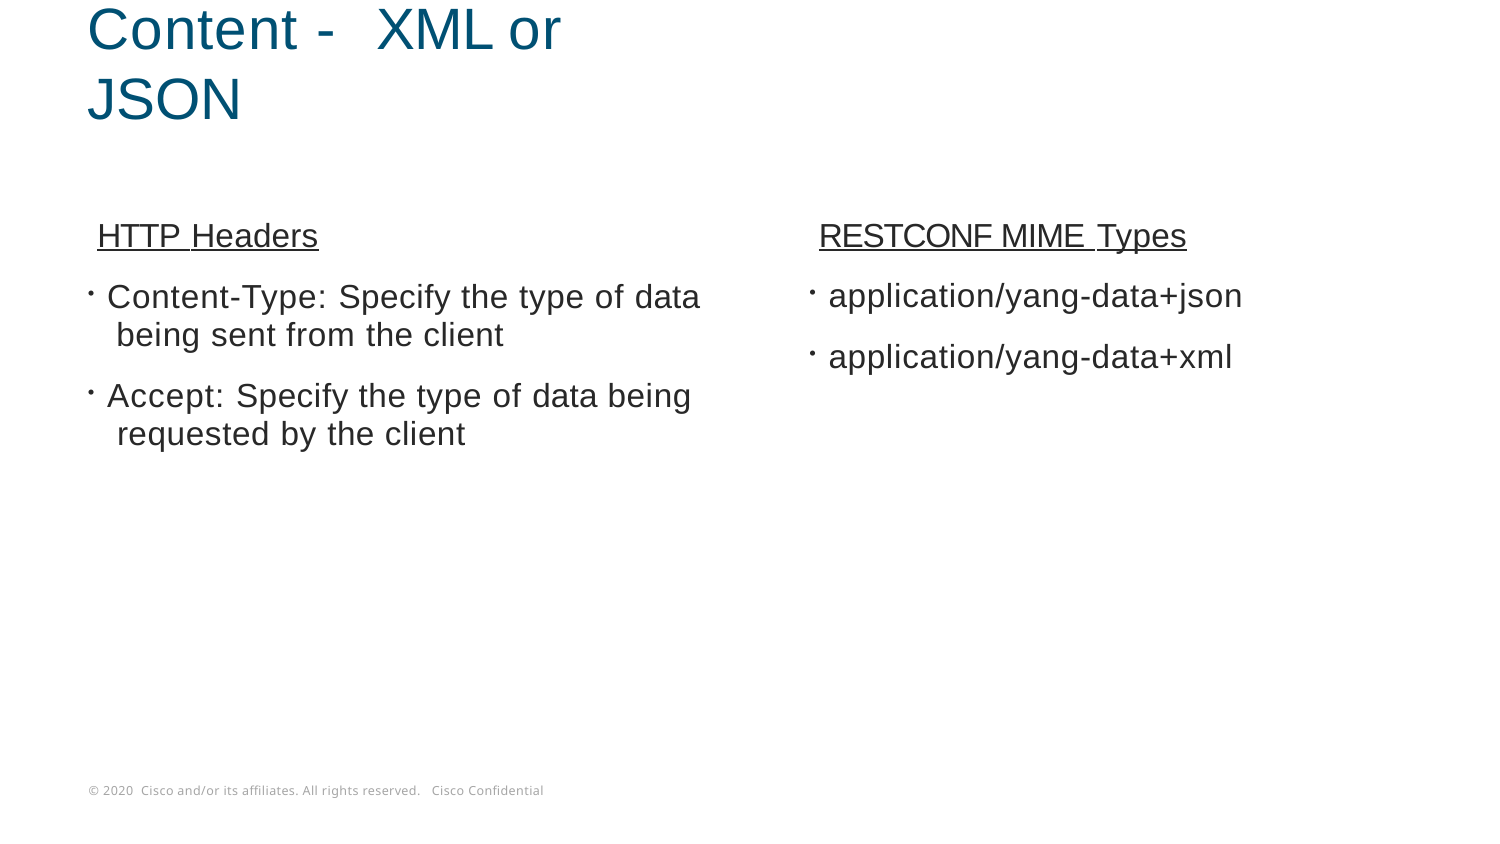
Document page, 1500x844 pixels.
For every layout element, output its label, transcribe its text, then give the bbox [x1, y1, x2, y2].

text_box RESTCONF MIME Types application/yang-data+json application/yang-data+xml [807, 190, 1249, 376]
text_box HTTP Headers Content-Type: Specify the type of data being sent from the client Accept: Specify the type of data being requested by the client [85, 190, 708, 453]
title Content - XML or JSON [85, 0, 732, 132]
